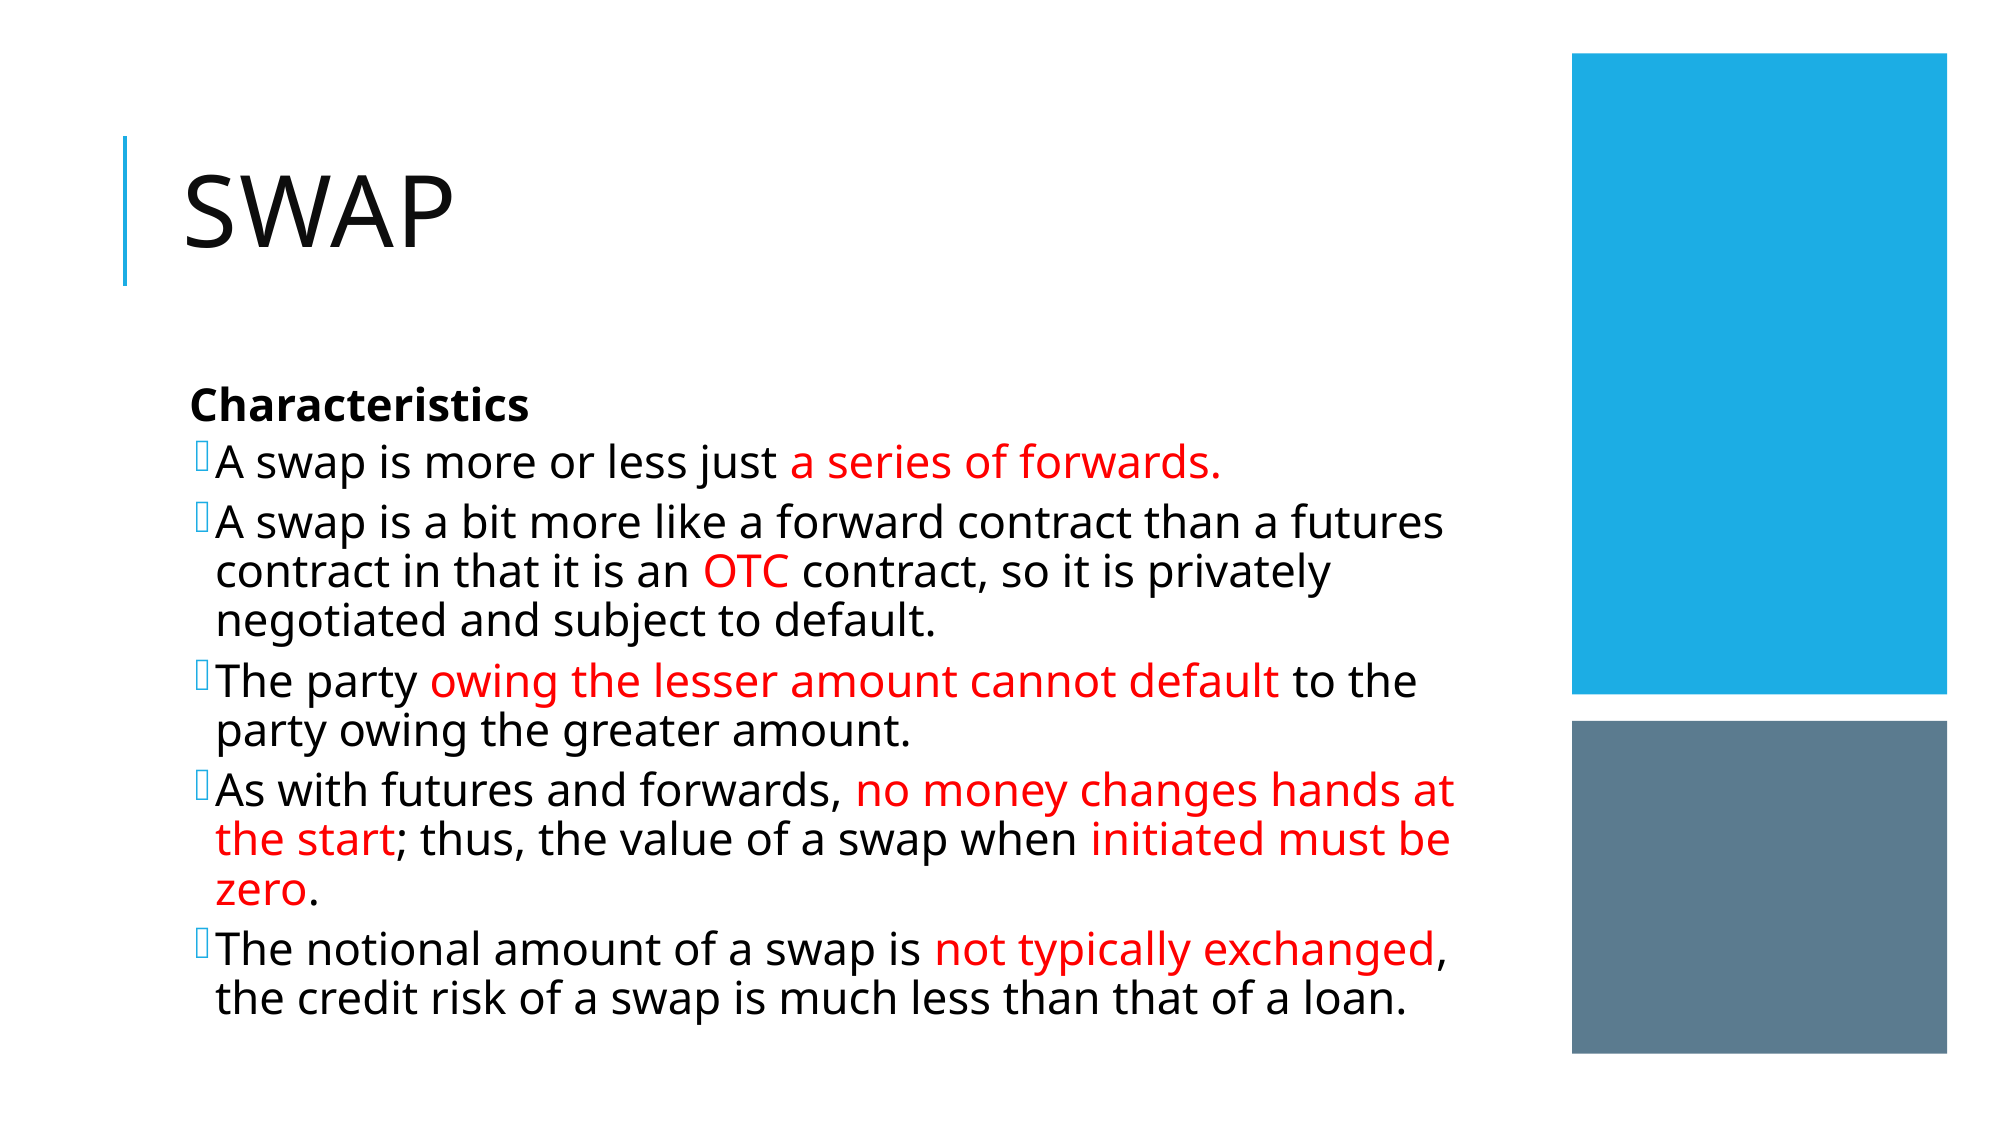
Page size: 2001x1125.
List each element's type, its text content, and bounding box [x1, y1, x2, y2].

text_box [1571, 52, 1948, 696]
text_box [1571, 720, 1948, 1055]
title Swap [168, 96, 1484, 342]
list Characteristics A swap is more or less just a series of forwards. A swap is a bit more like a forward contract than a futures contract in that it is an OTC contract, so it is privately negotiated and subject to default. The party owing the lesser amount cannot default to the party owing the greater amount. As with futures and forwards, no money changes hands at the start; thus, the value of a swap when initiated must be zero. The notional amount of a swap is not typically exchanged, the credit risk of a swap is much less than that of a loan. [168, 375, 1484, 1035]
